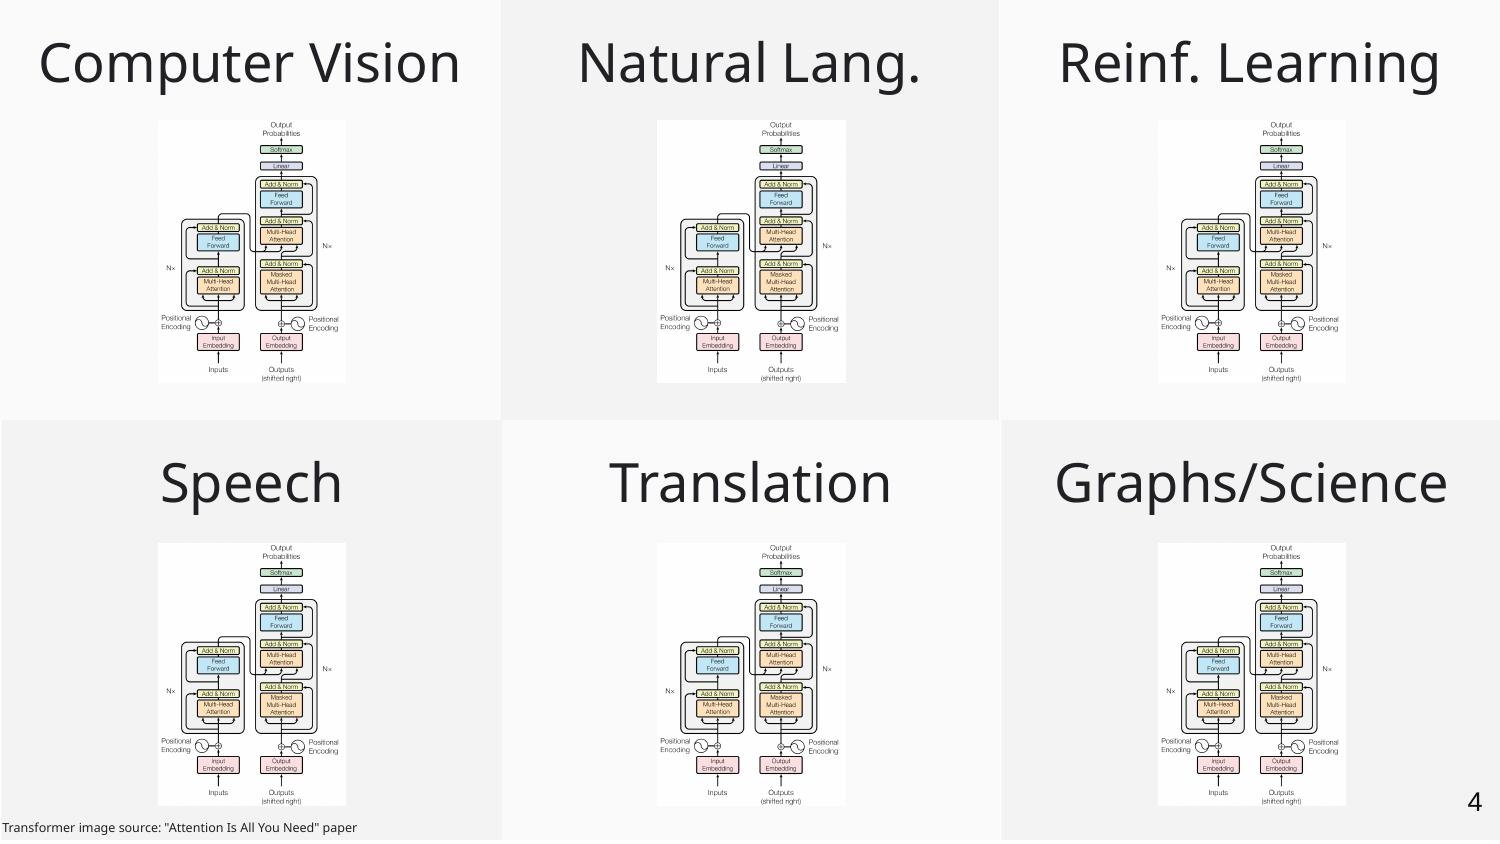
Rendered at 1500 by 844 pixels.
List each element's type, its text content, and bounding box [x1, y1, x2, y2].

picture [657, 120, 846, 383]
picture [1157, 543, 1346, 806]
text_box Speech [1, 420, 503, 841]
picture [157, 543, 346, 806]
text_box Computer Vision [0, 0, 500, 421]
text_box Translation [503, 420, 1001, 841]
picture [157, 120, 346, 383]
text_box Graphs/Science [1001, 420, 1500, 841]
text_box Reinf. Learning [999, 0, 1500, 421]
slide_number 4 [1403, 779, 1494, 844]
text_box Natural Lang. Proc. [500, 0, 999, 420]
picture [657, 543, 846, 806]
text_box Transformer image source: "Attention Is All You Need" paper [0, 812, 480, 843]
picture [1157, 120, 1346, 383]
